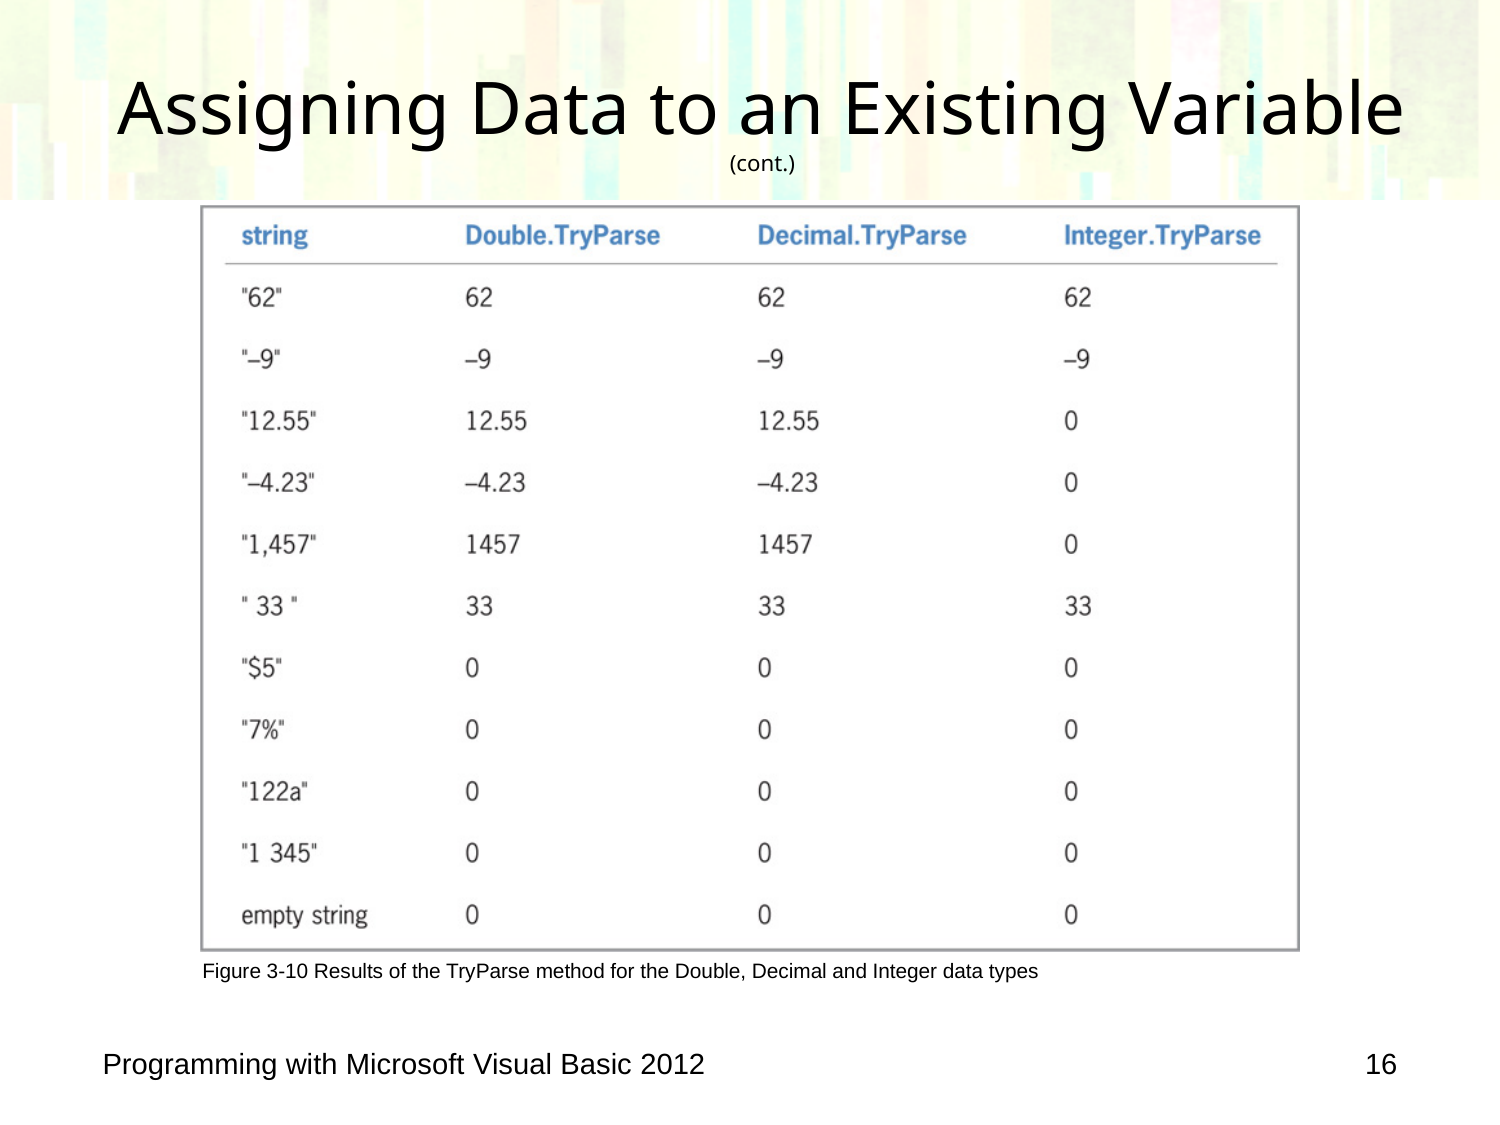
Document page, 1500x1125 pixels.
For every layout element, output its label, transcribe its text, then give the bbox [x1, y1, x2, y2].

text_box Figure 3-10 Results of the TryParse method for the Double, Decimal and Integer data types [187, 950, 1191, 990]
footer Programming with Microsoft Visual Basic 2012 [87, 1037, 1051, 1101]
title Assigning Data to an Existing Variable (cont.) [99, 24, 1425, 213]
slide_number 16 [1074, 1037, 1413, 1101]
picture [199, 205, 1301, 952]
